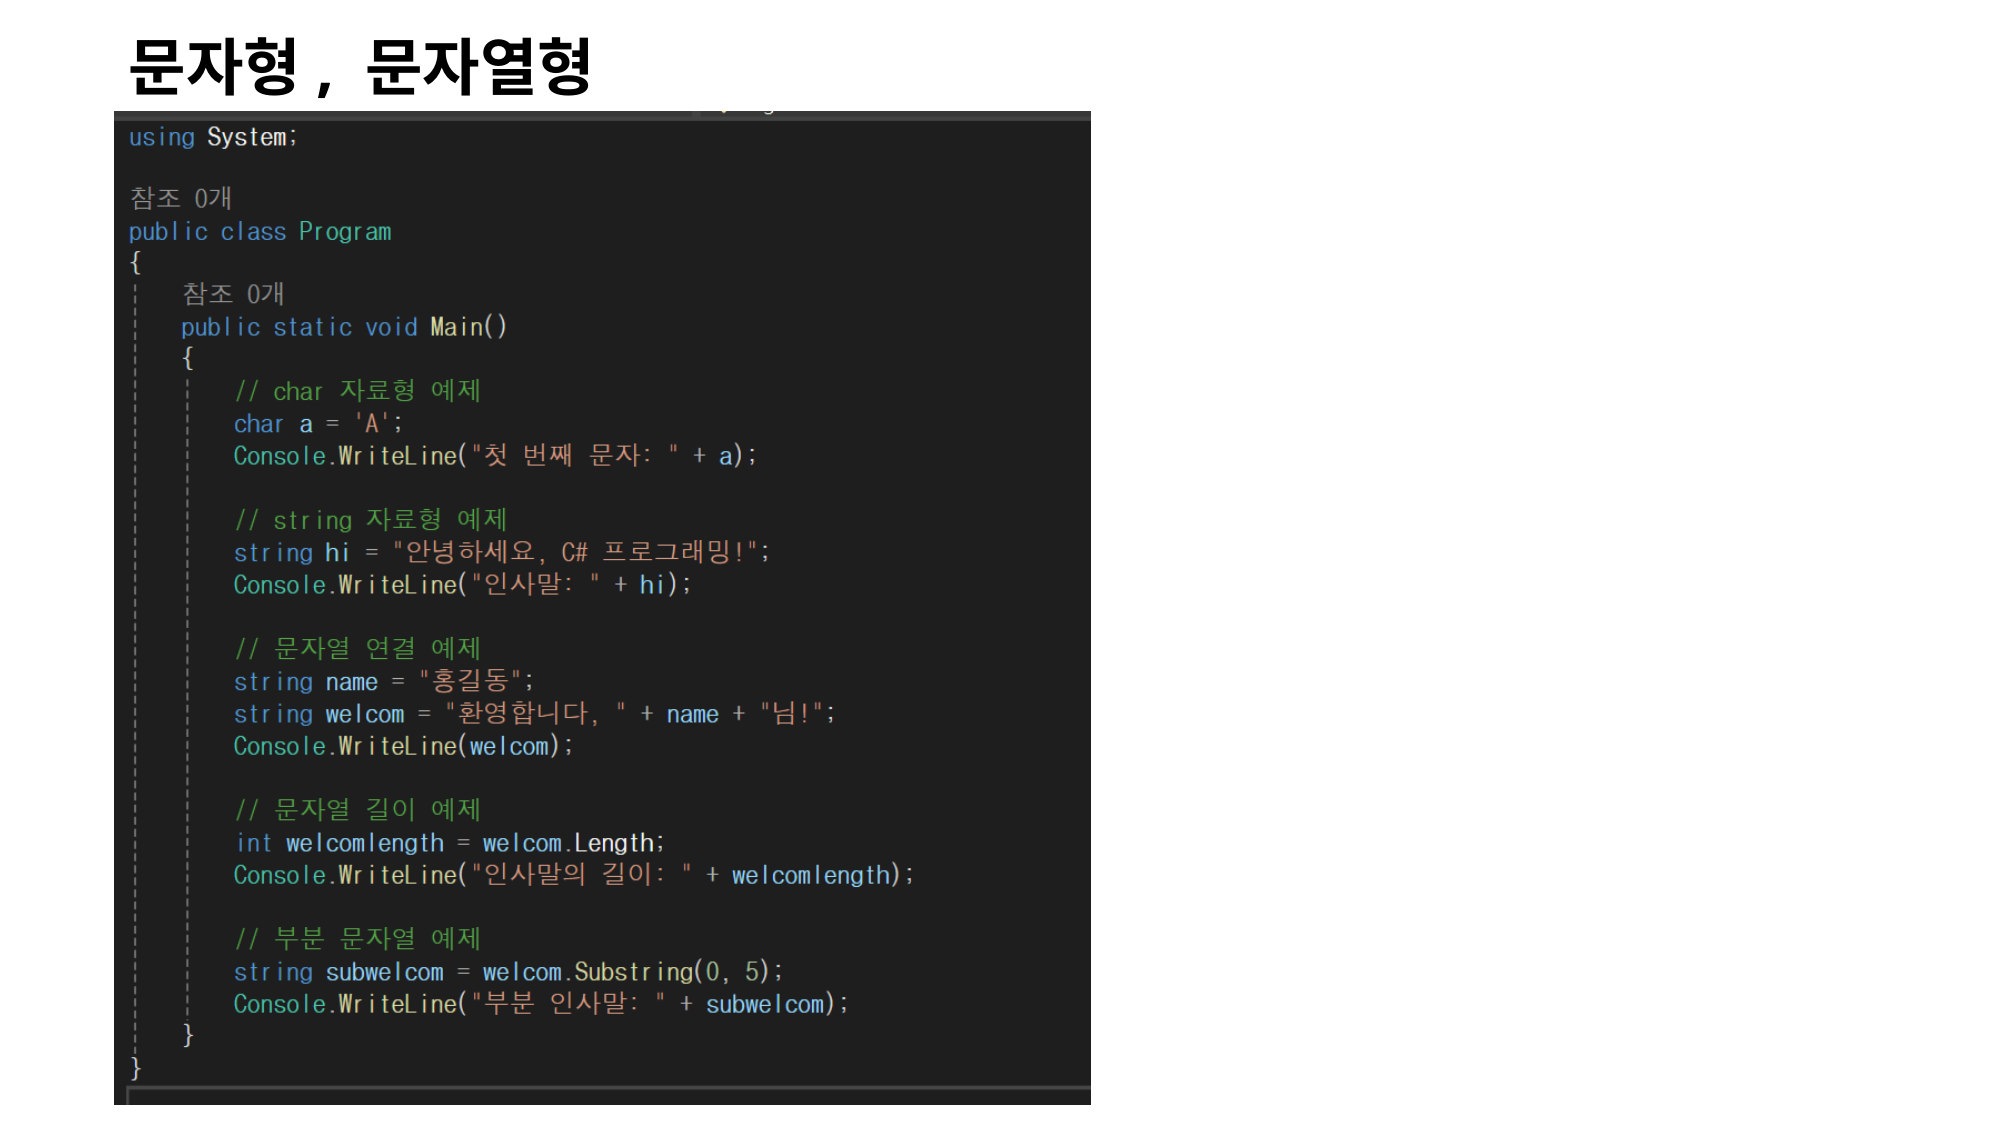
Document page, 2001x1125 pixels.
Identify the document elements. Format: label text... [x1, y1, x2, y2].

picture [113, 110, 1091, 1105]
text_box 문자형, 문자열형 [114, 20, 786, 110]
